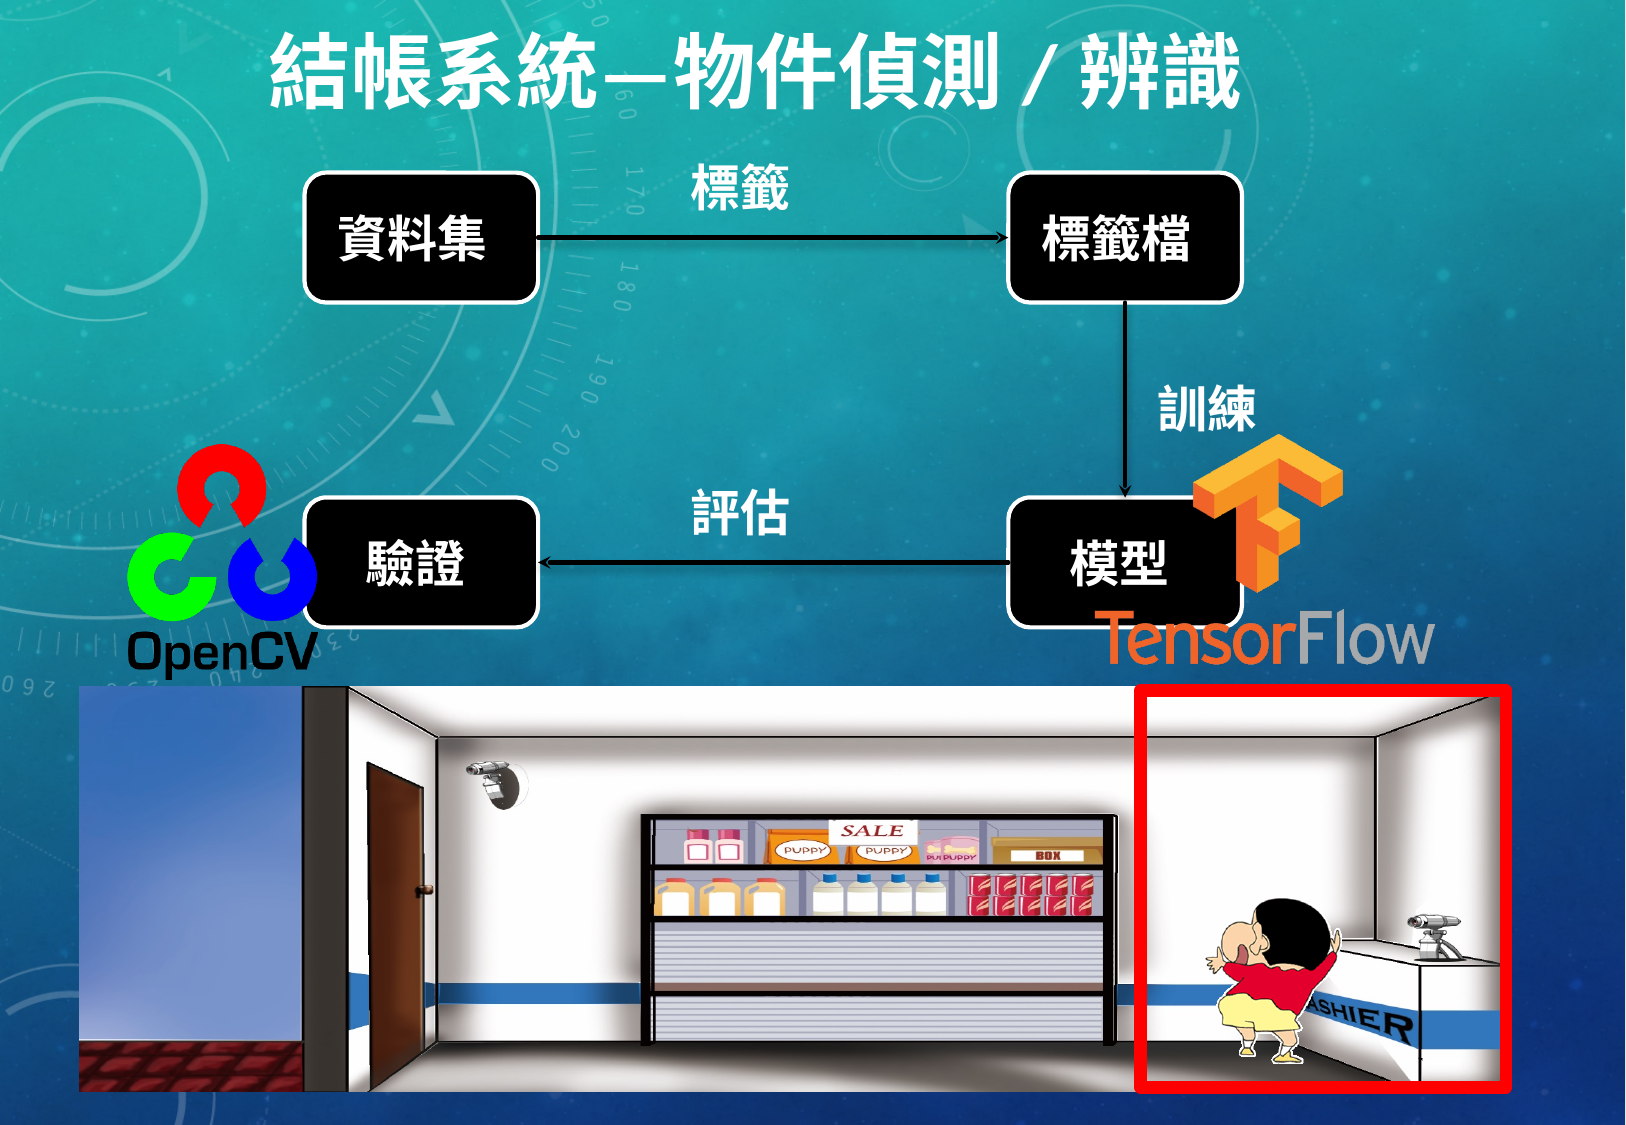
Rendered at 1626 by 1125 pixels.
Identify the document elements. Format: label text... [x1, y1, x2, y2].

picture [0, 0, 1626, 1125]
text_box [1008, 499, 1021, 626]
text_box 評估 [675, 473, 807, 550]
text_box 驗證 [350, 524, 482, 601]
text_box 訓練 [1142, 370, 1275, 413]
text_box [1008, 172, 1242, 303]
text_box 標籤檔 [1026, 199, 1209, 276]
text_box 標籤 [675, 148, 807, 225]
title 結帳系統—物件偵測/辨識 [162, 27, 1349, 127]
text_box [321, 497, 539, 628]
text_box 資料集 [322, 199, 505, 276]
text_box [304, 172, 539, 303]
